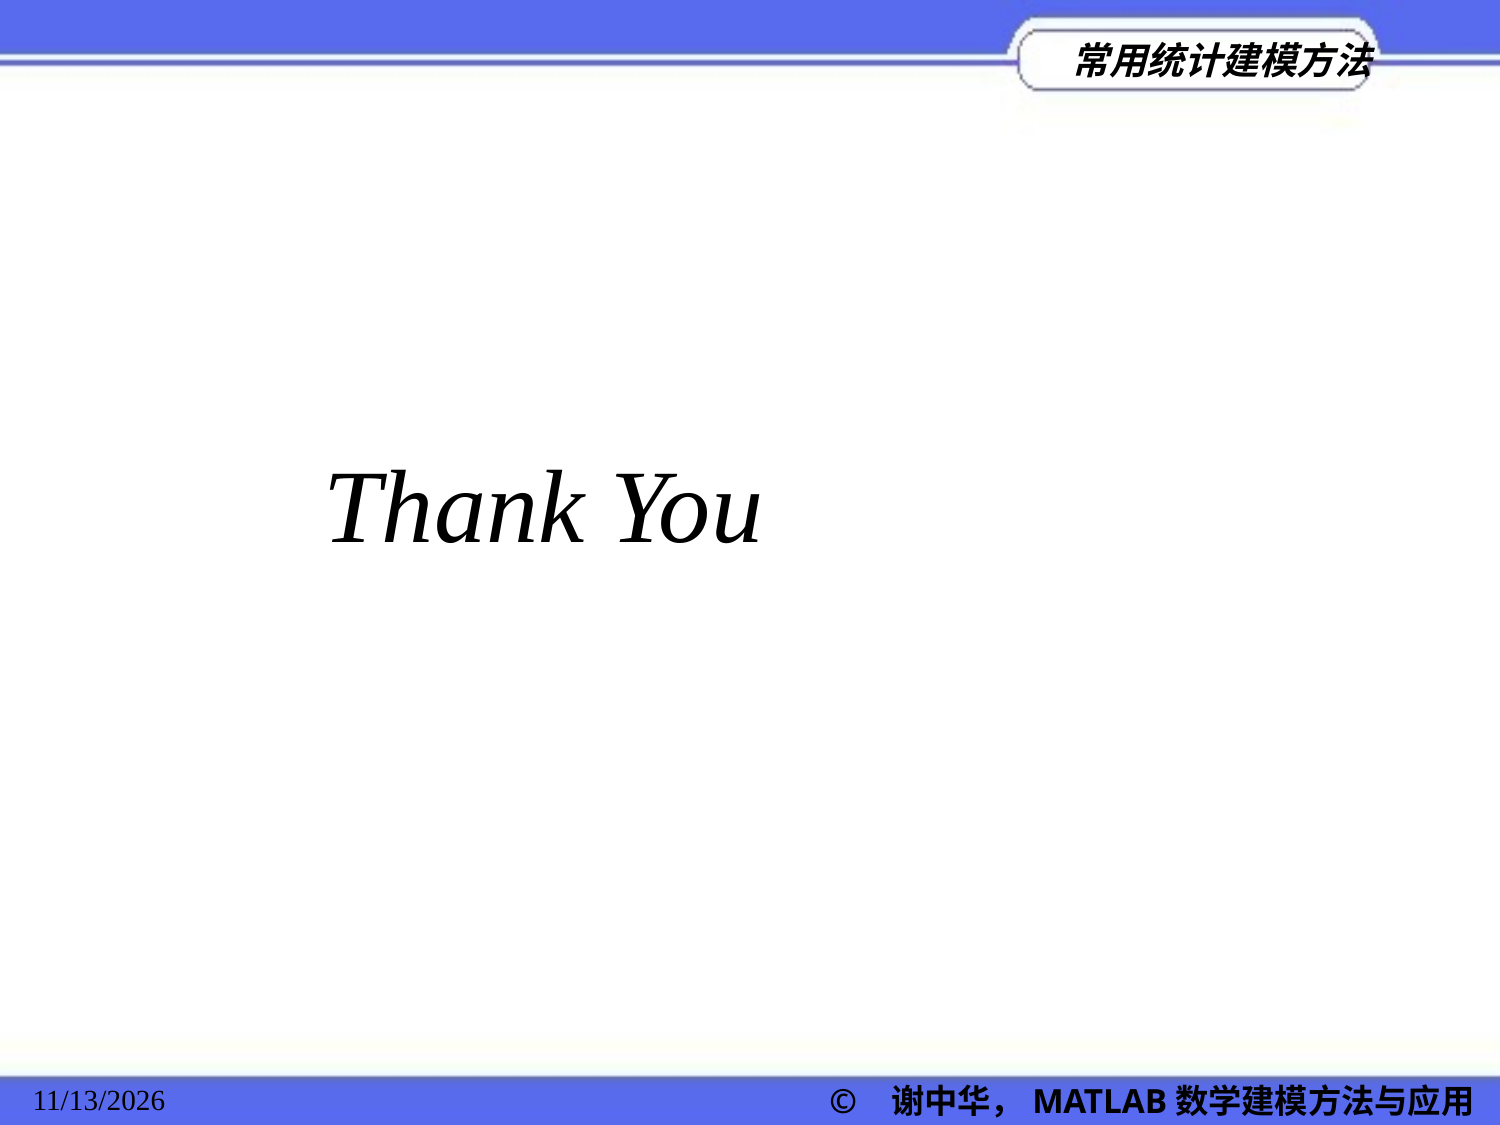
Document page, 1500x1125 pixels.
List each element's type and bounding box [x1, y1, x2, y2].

footer [809, 1076, 1495, 1123]
slide_number [17, 1077, 356, 1120]
list [75, 431, 1425, 551]
picture [0, 0, 1500, 1125]
